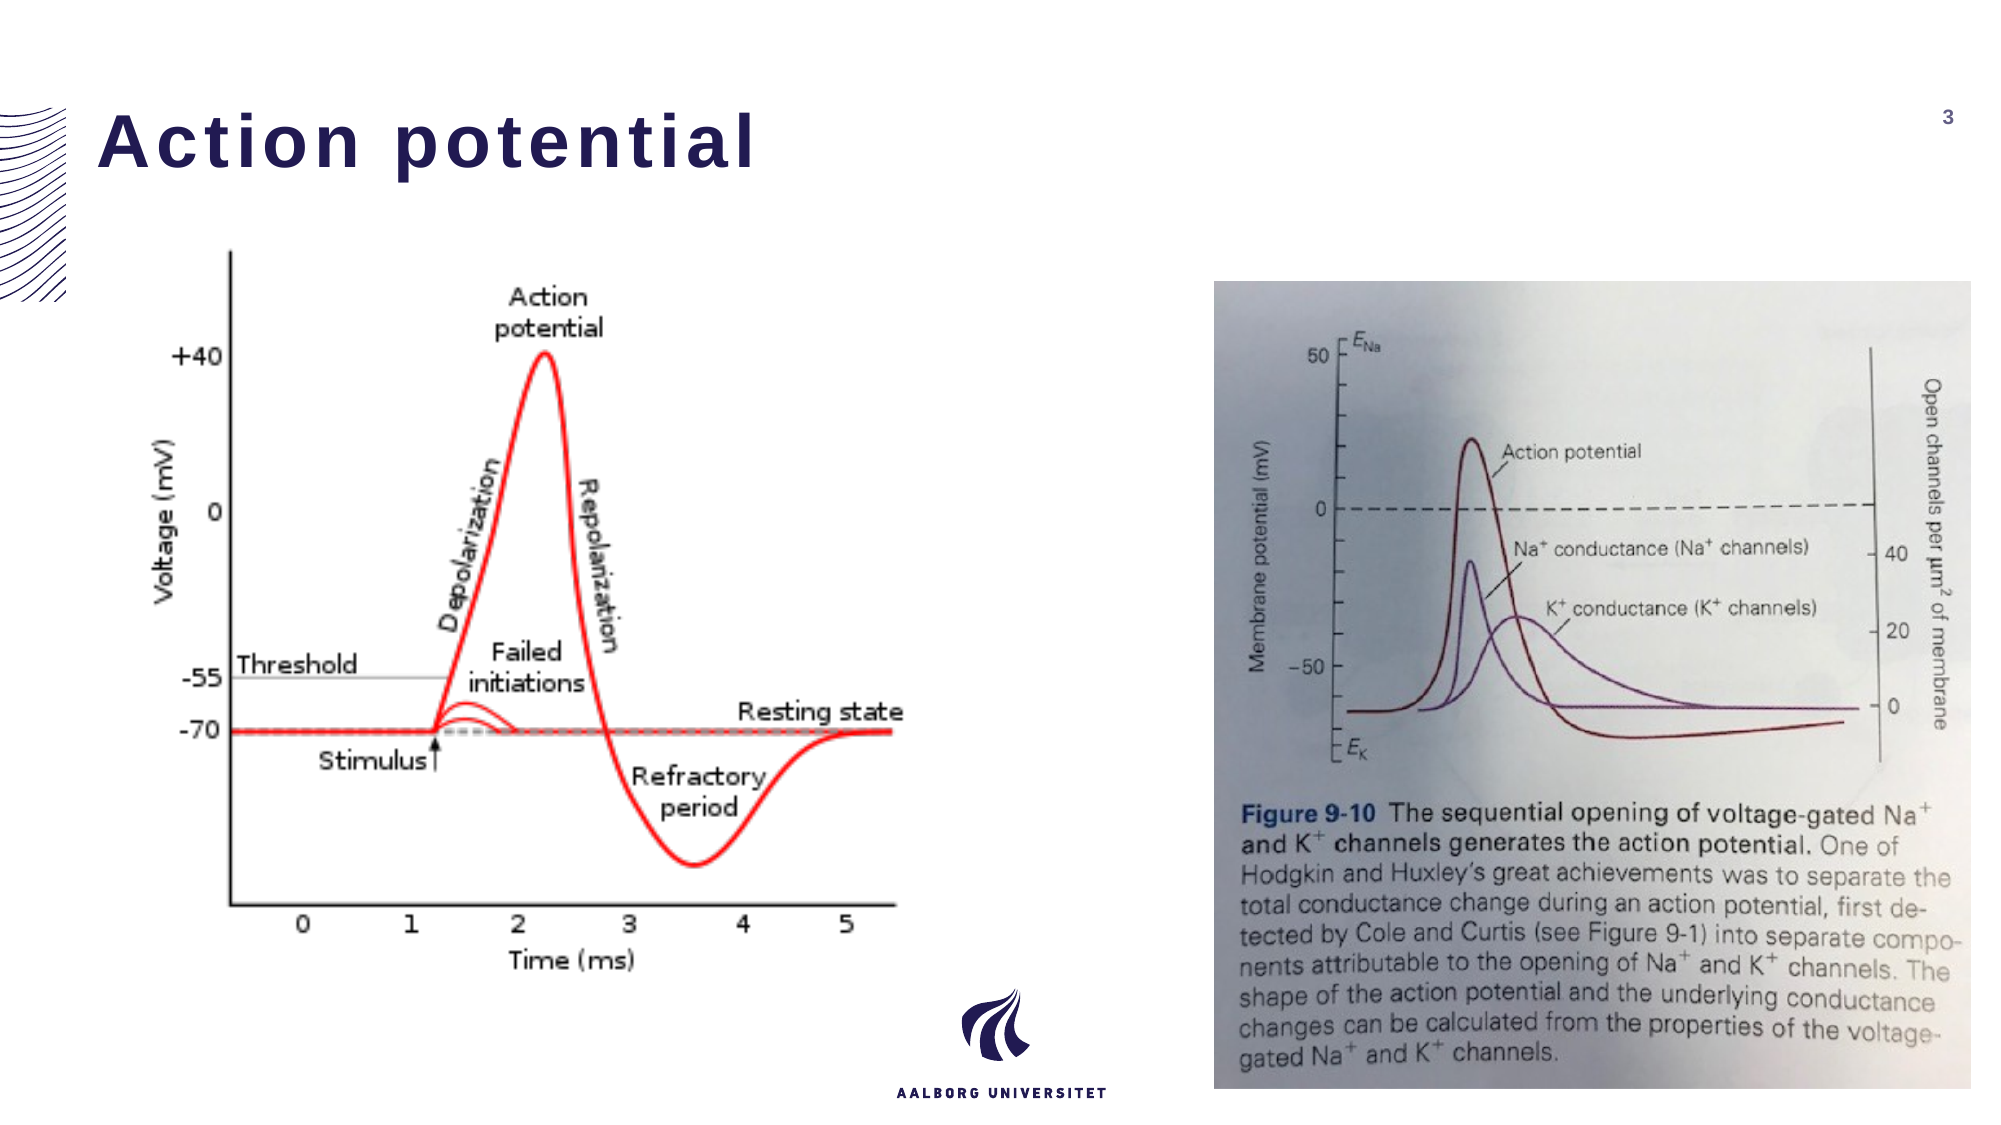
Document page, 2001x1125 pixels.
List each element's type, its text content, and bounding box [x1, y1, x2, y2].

title Action potential [96, 60, 942, 303]
slide_number 3 [1860, 97, 1954, 135]
picture [1188, 281, 1996, 1088]
picture [142, 221, 919, 988]
